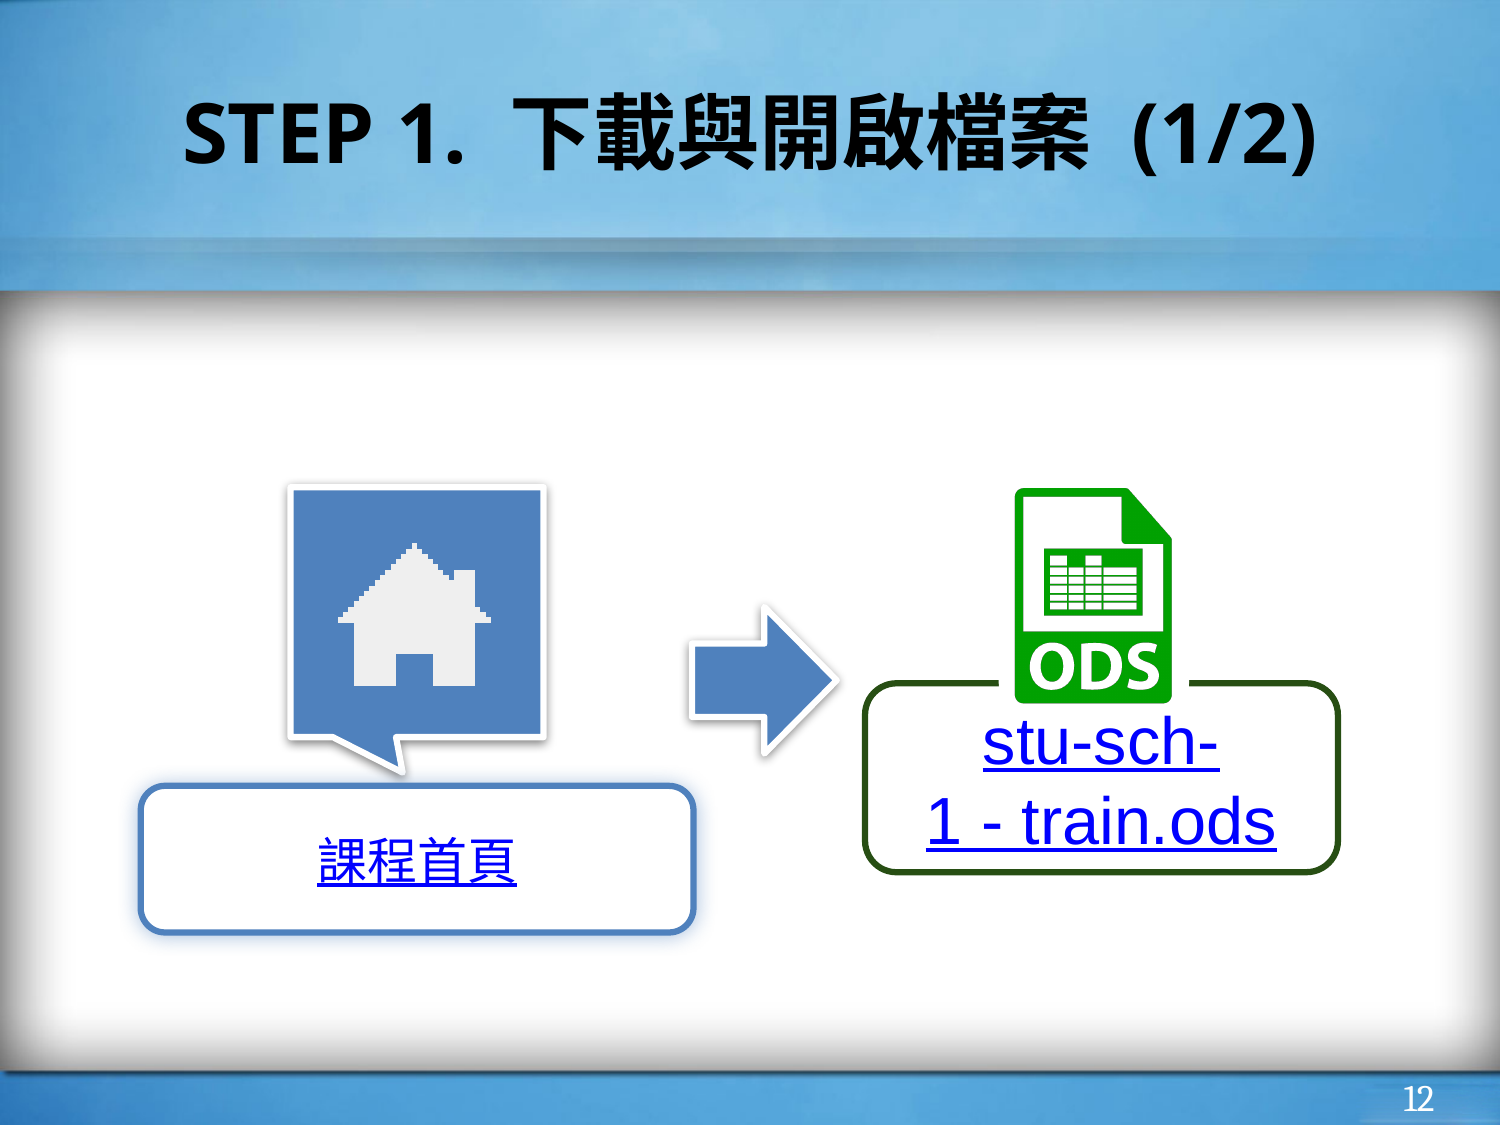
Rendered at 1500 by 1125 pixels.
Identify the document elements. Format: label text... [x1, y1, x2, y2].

text_box [698, 606, 837, 754]
picture [0, 0, 1500, 1125]
slide_number ‹#› [1350, 1074, 1488, 1118]
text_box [140, 486, 694, 933]
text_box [985, 471, 1202, 716]
text_box stu-sch- 1 - train.ods [865, 683, 1338, 873]
title STEP 1. 下載與開啟檔案 (1/2) [78, 27, 1422, 232]
